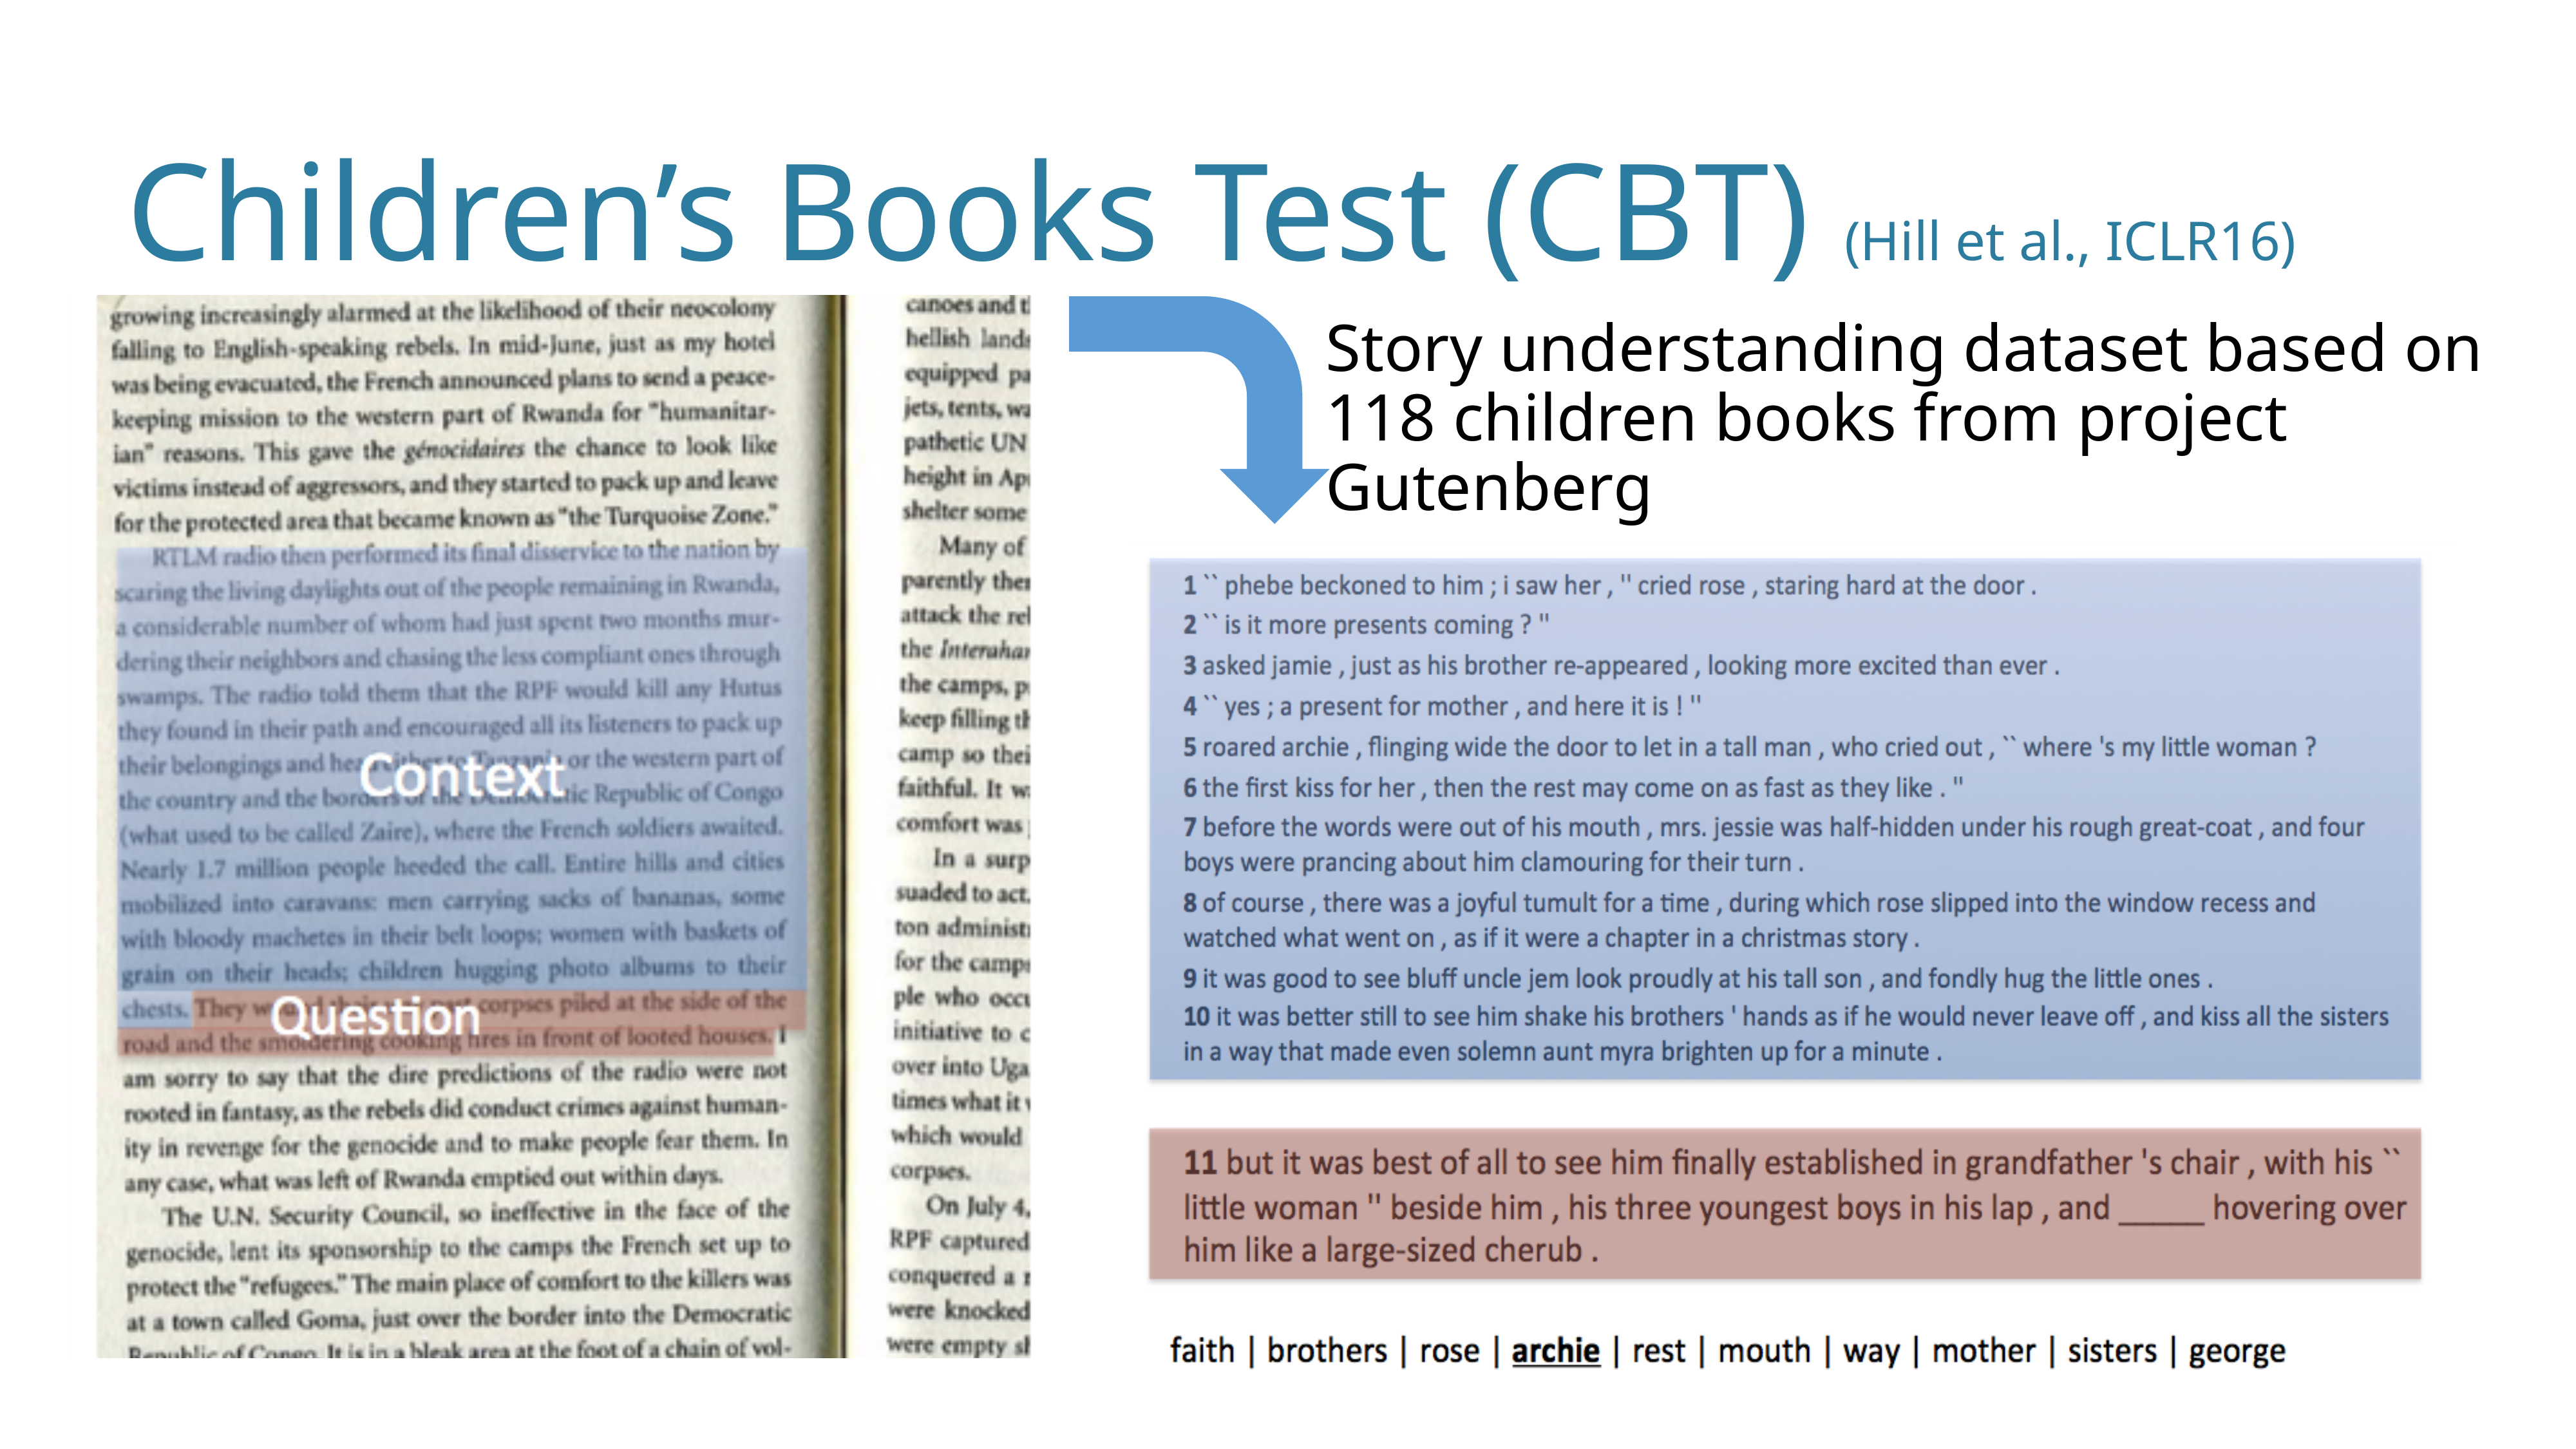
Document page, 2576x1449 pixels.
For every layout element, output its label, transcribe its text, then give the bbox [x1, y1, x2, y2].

picture [70, 295, 1075, 1358]
text_box Story understanding dataset based on 118 children books from project Gutenberg [1316, 310, 2541, 526]
picture [1128, 541, 2453, 1415]
title Children’s Books Test (CBT) (Hill et al., ICLR16) [117, 77, 2339, 357]
text_box [1066, 294, 1335, 527]
